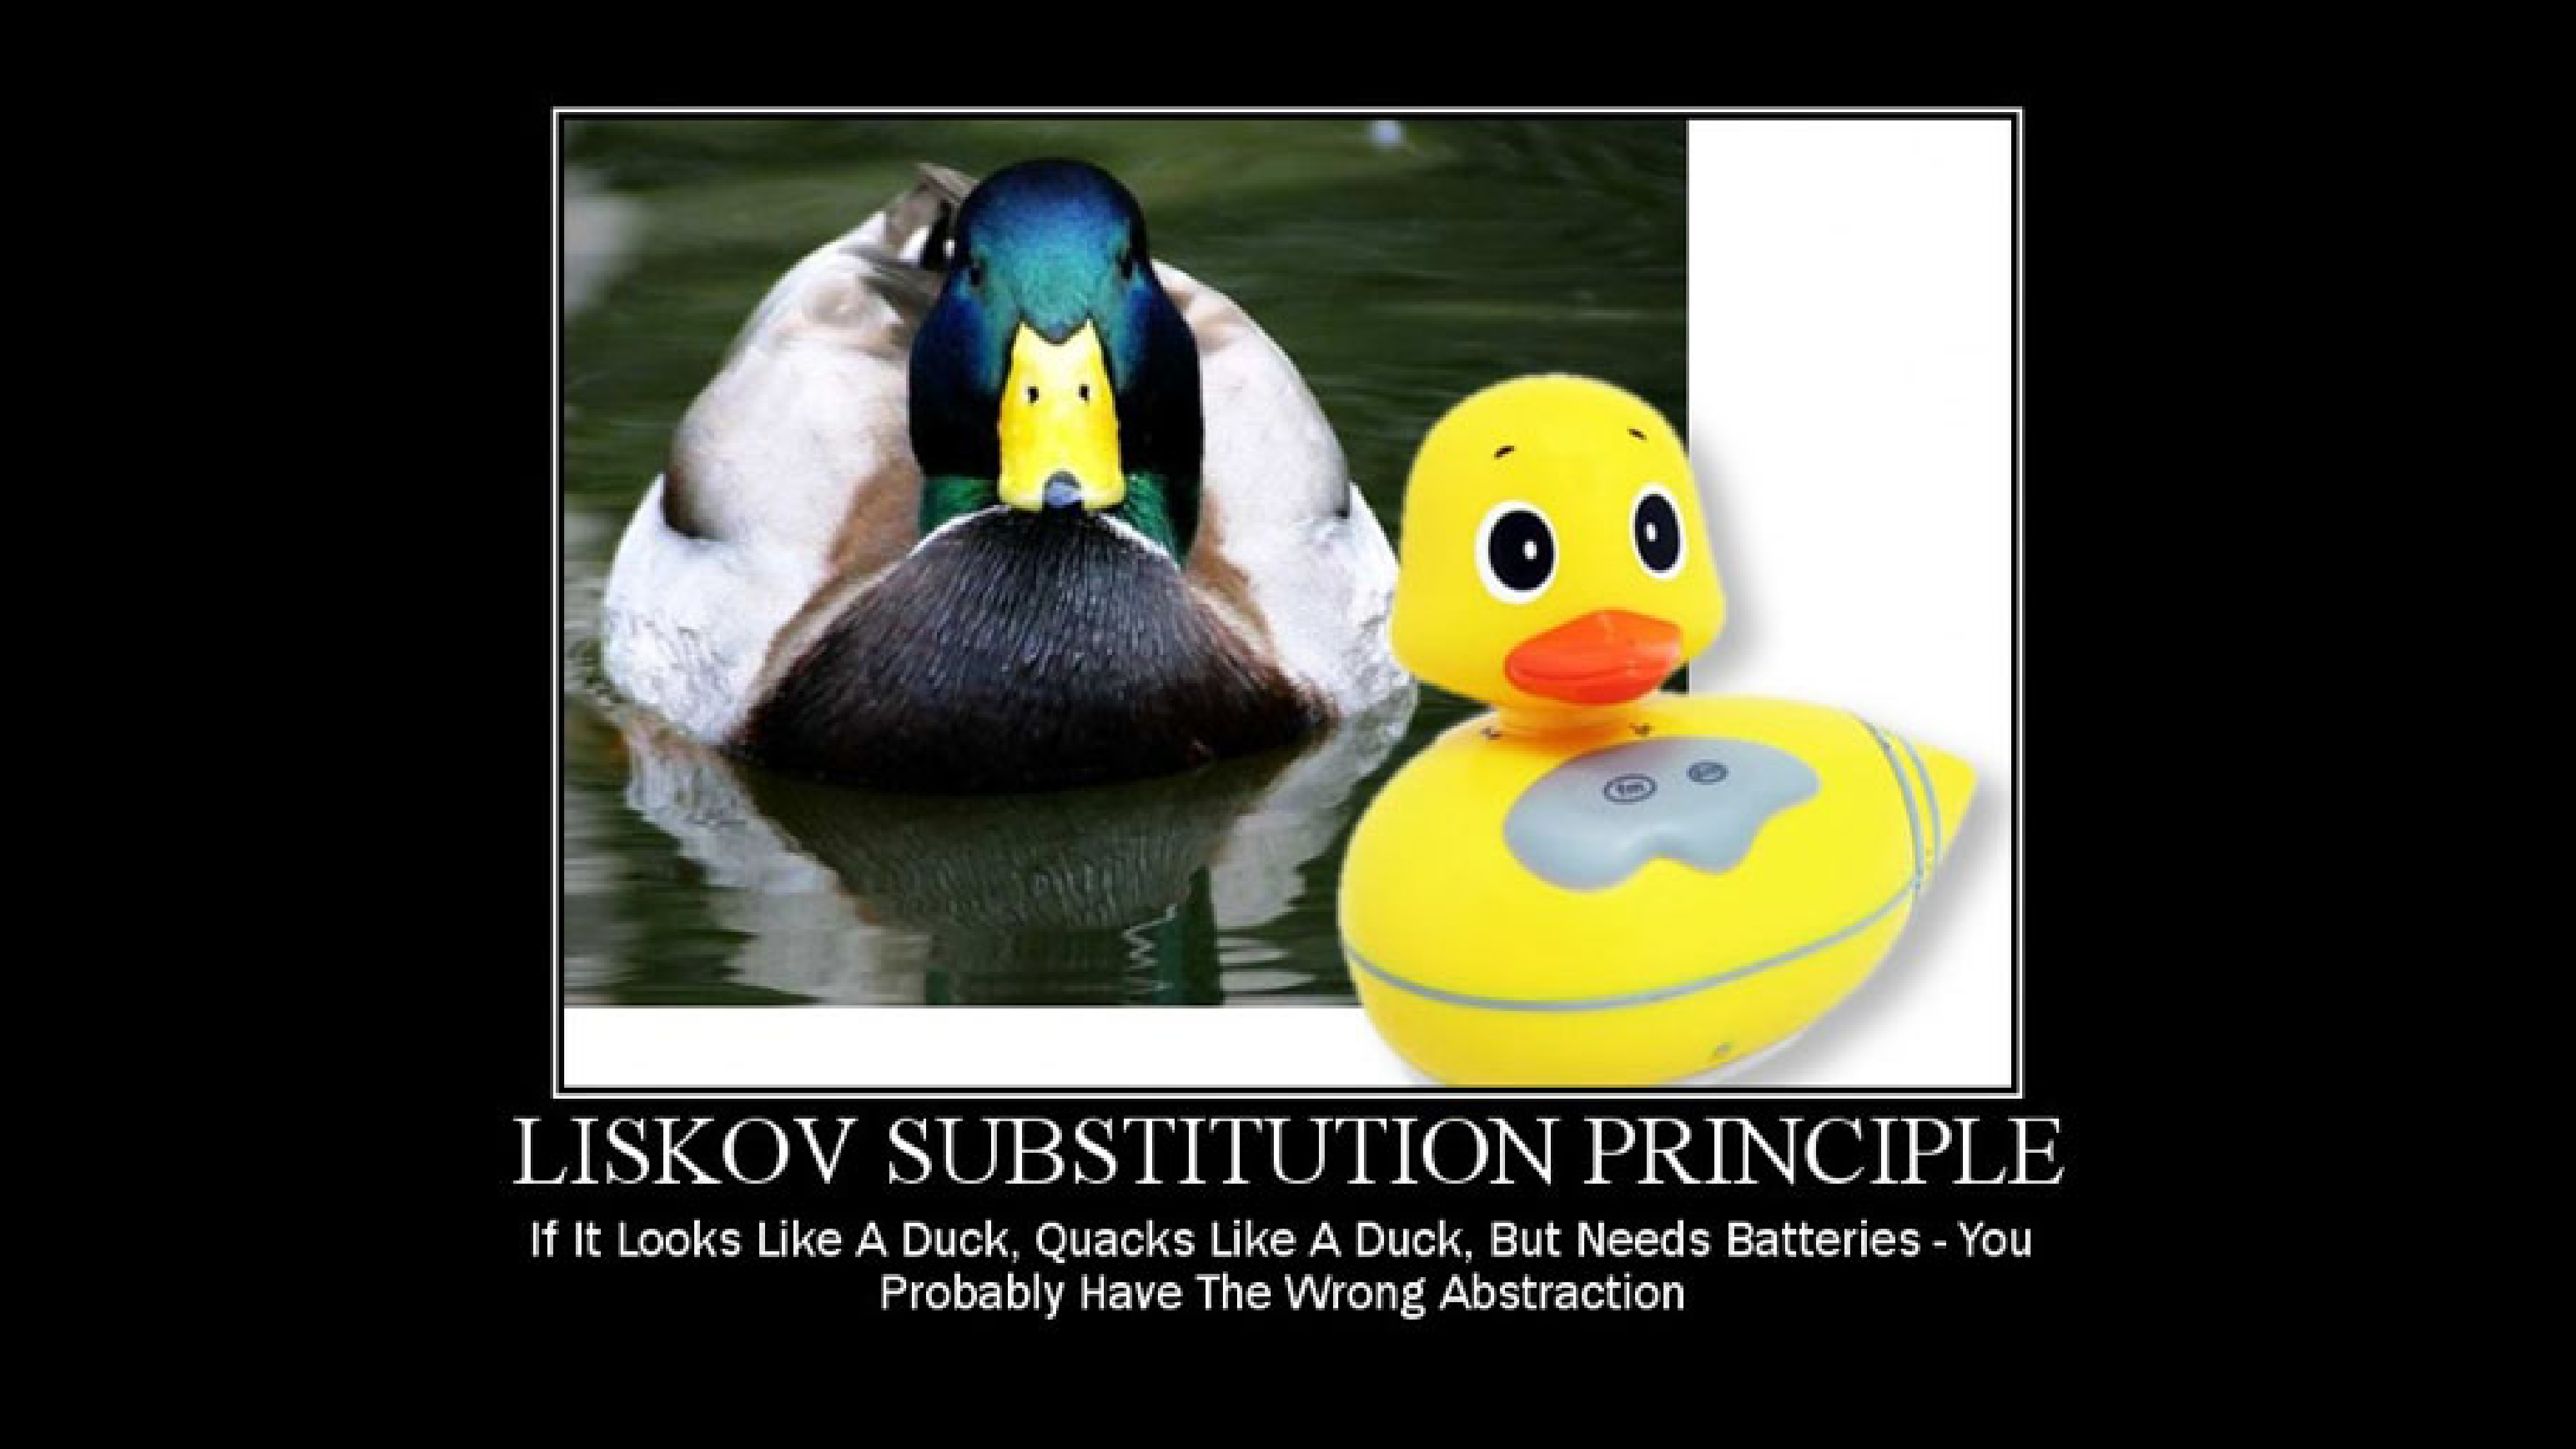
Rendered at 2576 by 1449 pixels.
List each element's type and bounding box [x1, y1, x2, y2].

picture [383, 0, 2192, 1449]
